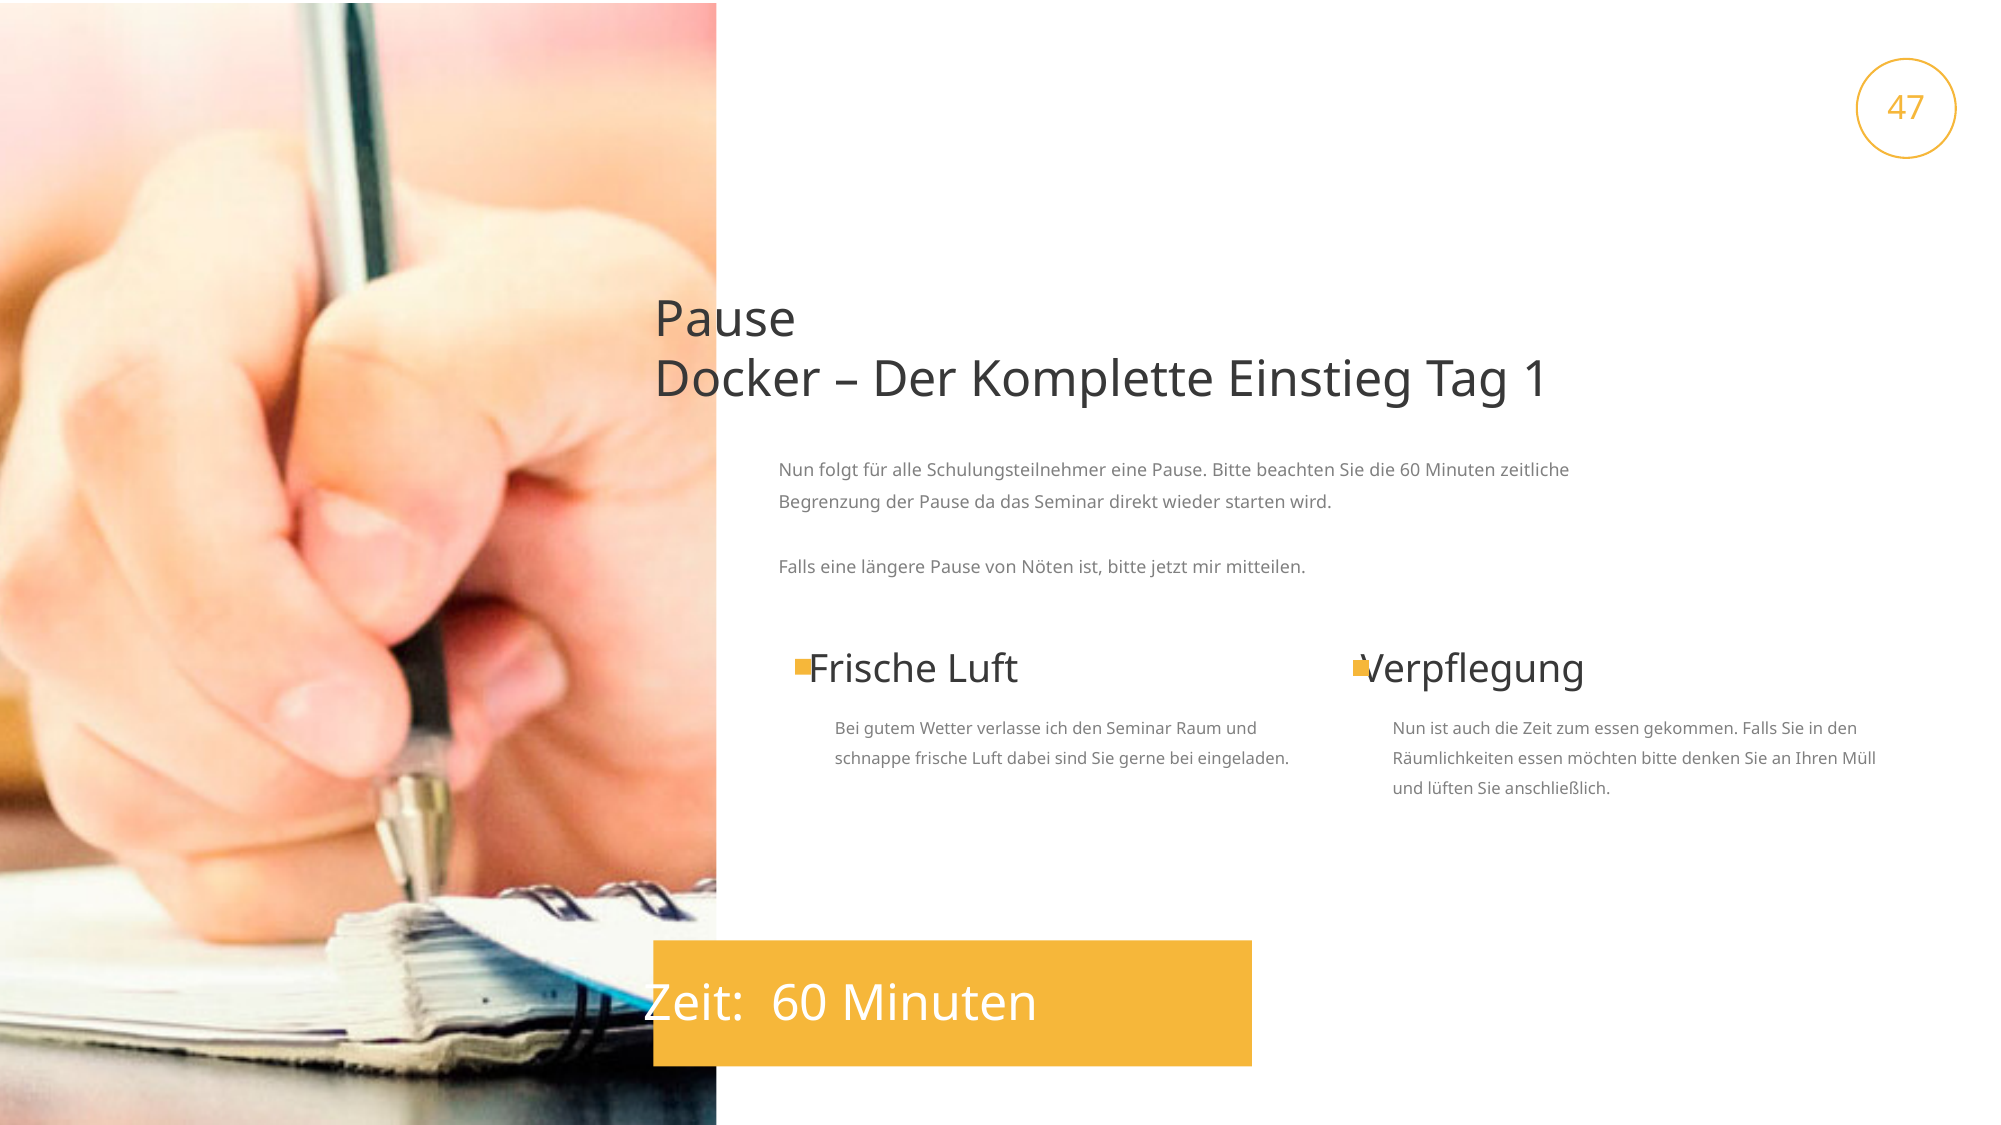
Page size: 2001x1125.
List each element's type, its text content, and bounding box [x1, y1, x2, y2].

text_box Nun folgt für alle Schulungsteilnehmer eine Pause. Bitte beachten Sie die 60 Minuten zeitliche Begrenzung der Pause da das Seminar direkt wieder starten wird. Falls eine längere Pause von Nöten ist, bitte jetzt mir mitteilen. [763, 440, 1662, 585]
picture [0, 0, 717, 1125]
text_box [795, 635, 1340, 773]
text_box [1352, 636, 1898, 804]
text_box Pause Docker – Der Komplette Einstieg Tag 1 [717, 278, 1566, 414]
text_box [653, 940, 1252, 1067]
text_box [1856, 58, 1956, 158]
